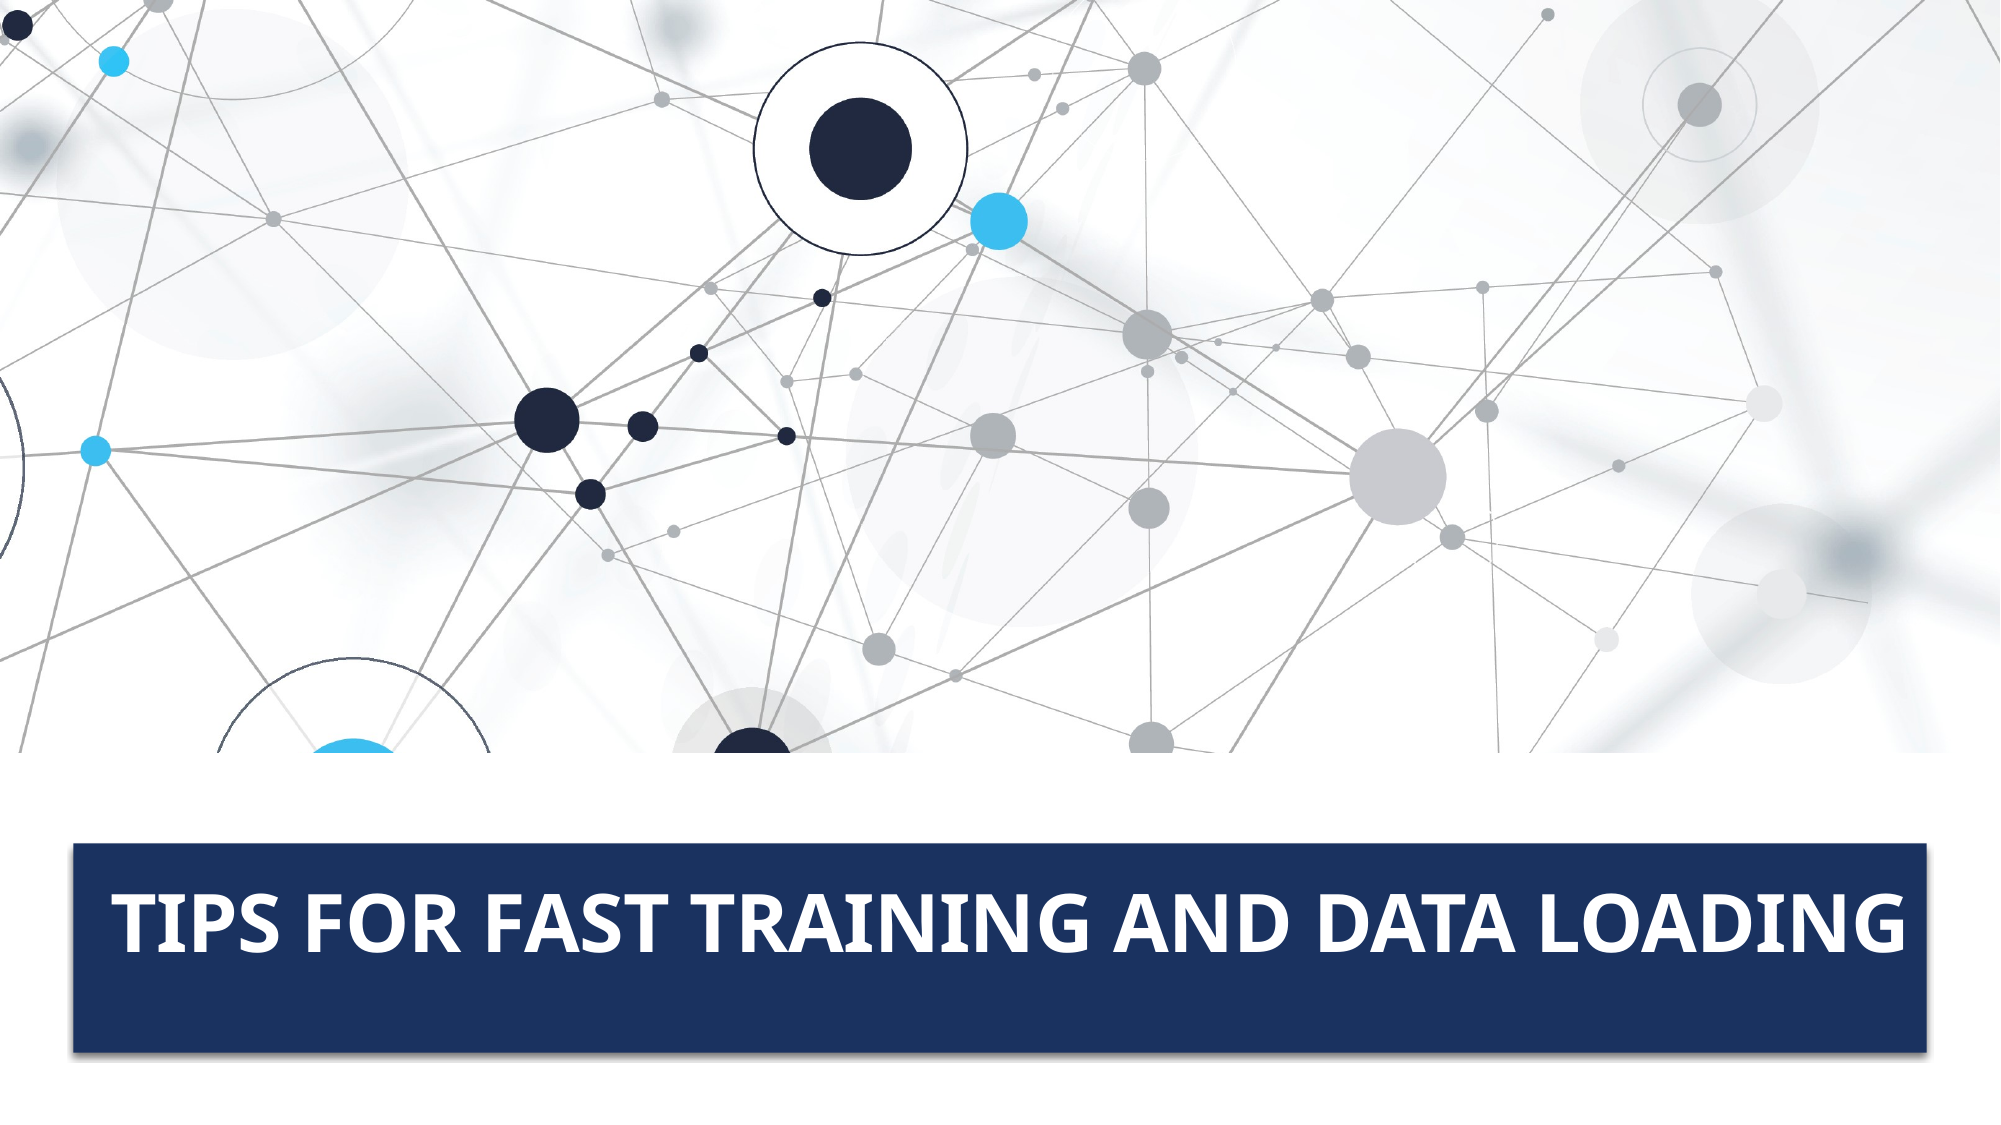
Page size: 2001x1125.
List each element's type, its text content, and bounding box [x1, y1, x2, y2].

title Tips for Fast Training and Data Loading [95, 863, 1926, 977]
picture [0, 0, 2000, 753]
